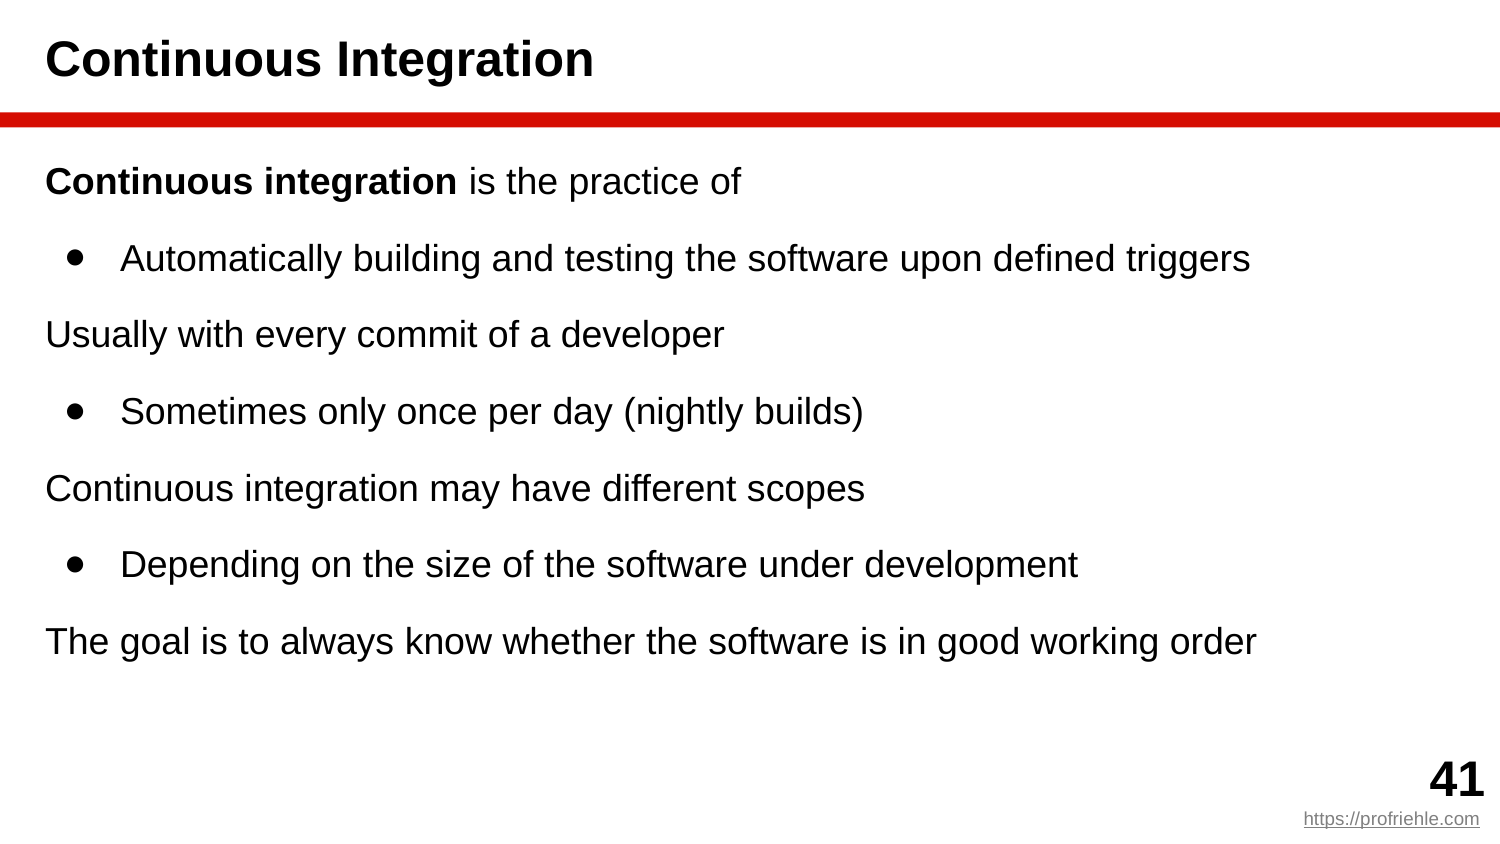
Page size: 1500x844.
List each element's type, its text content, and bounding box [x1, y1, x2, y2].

slide_number ‹#› https://profriehle.com [1200, 724, 1500, 844]
title Continuous Integration [0, 0, 1500, 113]
list Continuous integration is the practice of Automatically building and testing the software upon defined triggers Usually with every commit of a developer Sometimes only once per day (nightly builds) Continuous integration may have different scopes Depending on the size of the software under development The goal is to always know whether the software is in good working order [45, 150, 1455, 825]
